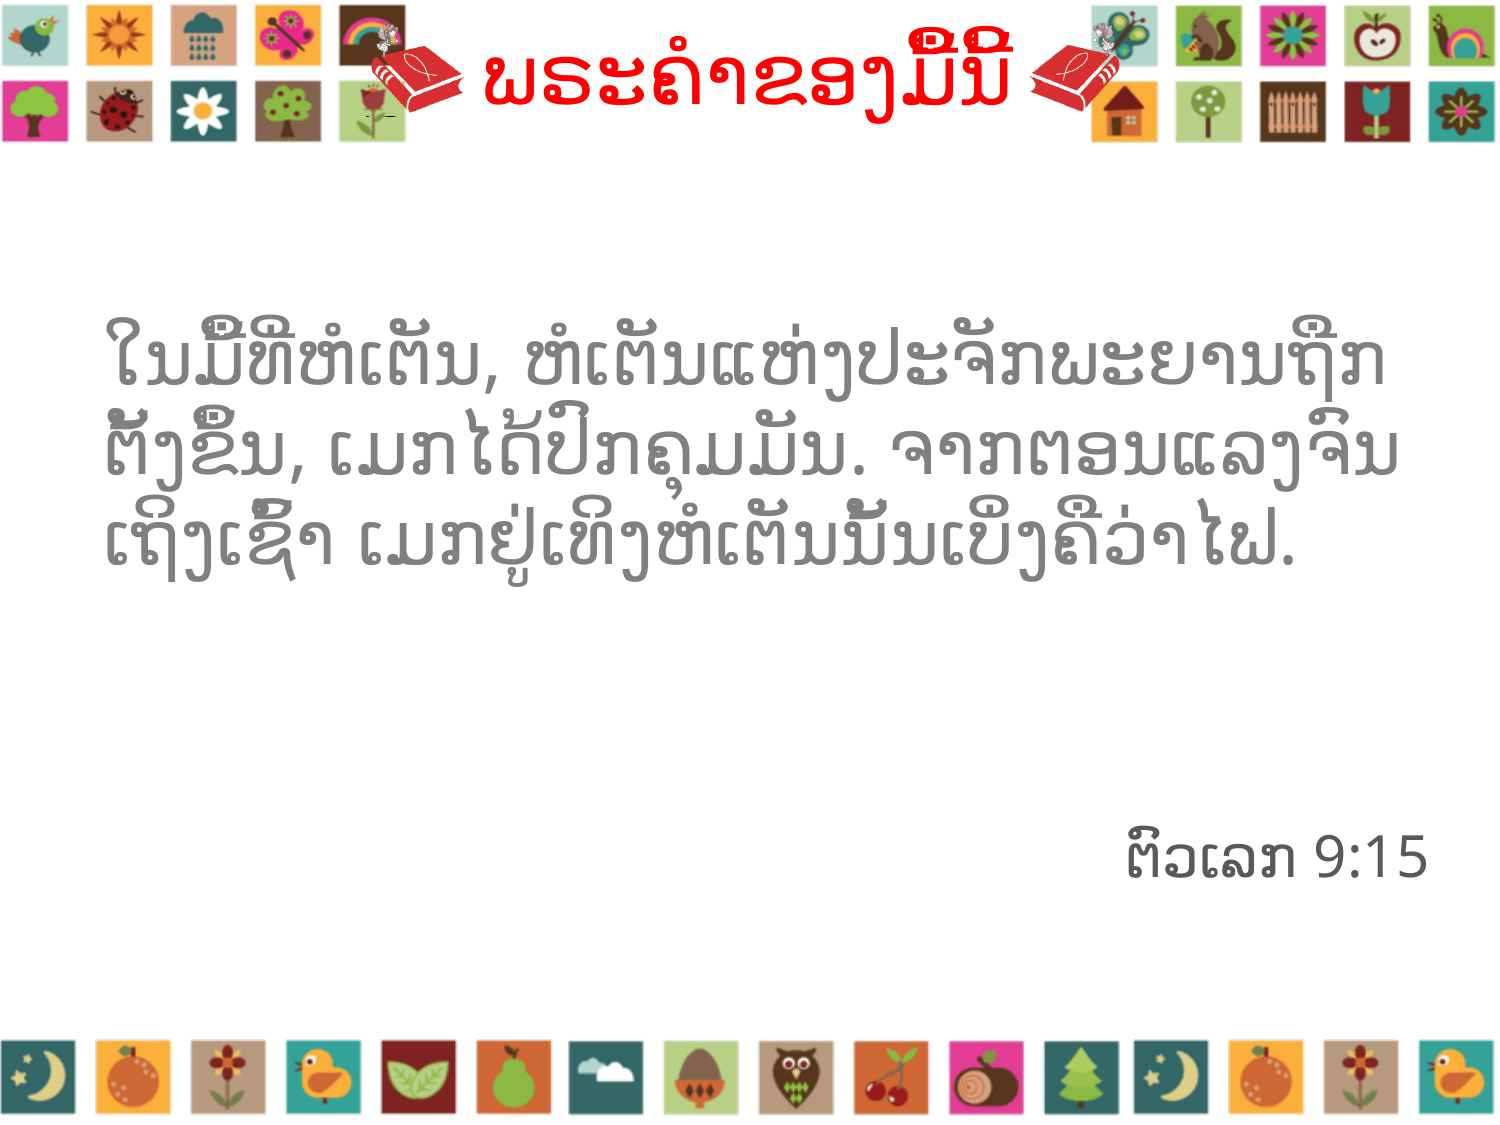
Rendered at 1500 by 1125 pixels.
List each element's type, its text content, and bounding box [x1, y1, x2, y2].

text_box ພຣະຄໍາຂອງມື້ນີ້ [425, 13, 1078, 129]
picture [0, 3, 496, 150]
text_box ໃນ​ມື້​ທີ່​ຫໍເຕັນ, ຫໍເຕັນ​ແຫ່ງ​ປະຈັກ​ພະຍານ​ຖືກ​ຕັ້ງ​ຂຶ້ນ, ເມກ​ໄດ້​ປົກ​ຄຸມ​ມັນ. ຈາກ​ຕອນ​ແລງ​ຈົນ​ເຖິງ​ເຊົ້າ ເມກ​ຢູ່​ເທິງ​ຫໍເຕັນ​ນັ້ນ​ເບິ່ງ​ຄື​ວ່າ​ໄຟ. [88, 302, 1436, 588]
text_box ຕົວເລກ 9:15 [812, 811, 1444, 896]
picture [998, 3, 1500, 150]
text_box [0, 1028, 1500, 1118]
